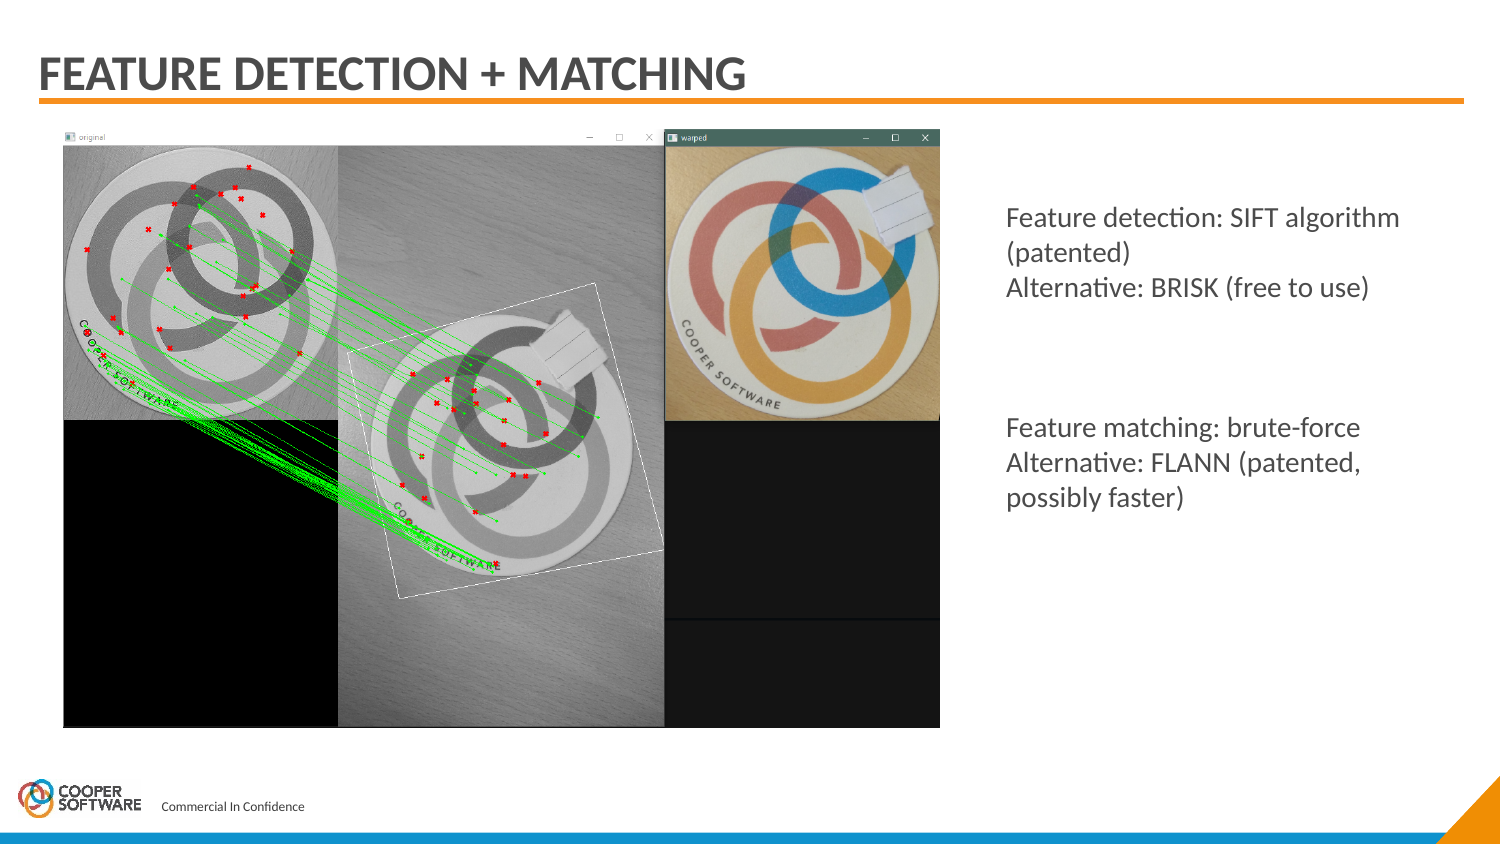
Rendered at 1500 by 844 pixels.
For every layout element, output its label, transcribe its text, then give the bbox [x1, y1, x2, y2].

picture [63, 128, 940, 728]
text_box Feature detection: SIFT algorithm (patented) Alternative: BRISK (free to use) Feature matching: brute-force Alternative: FLANN (patented, possibly faster) [991, 183, 1440, 528]
picture [18, 779, 141, 818]
title Feature Detection + Matching [38, 36, 1465, 90]
